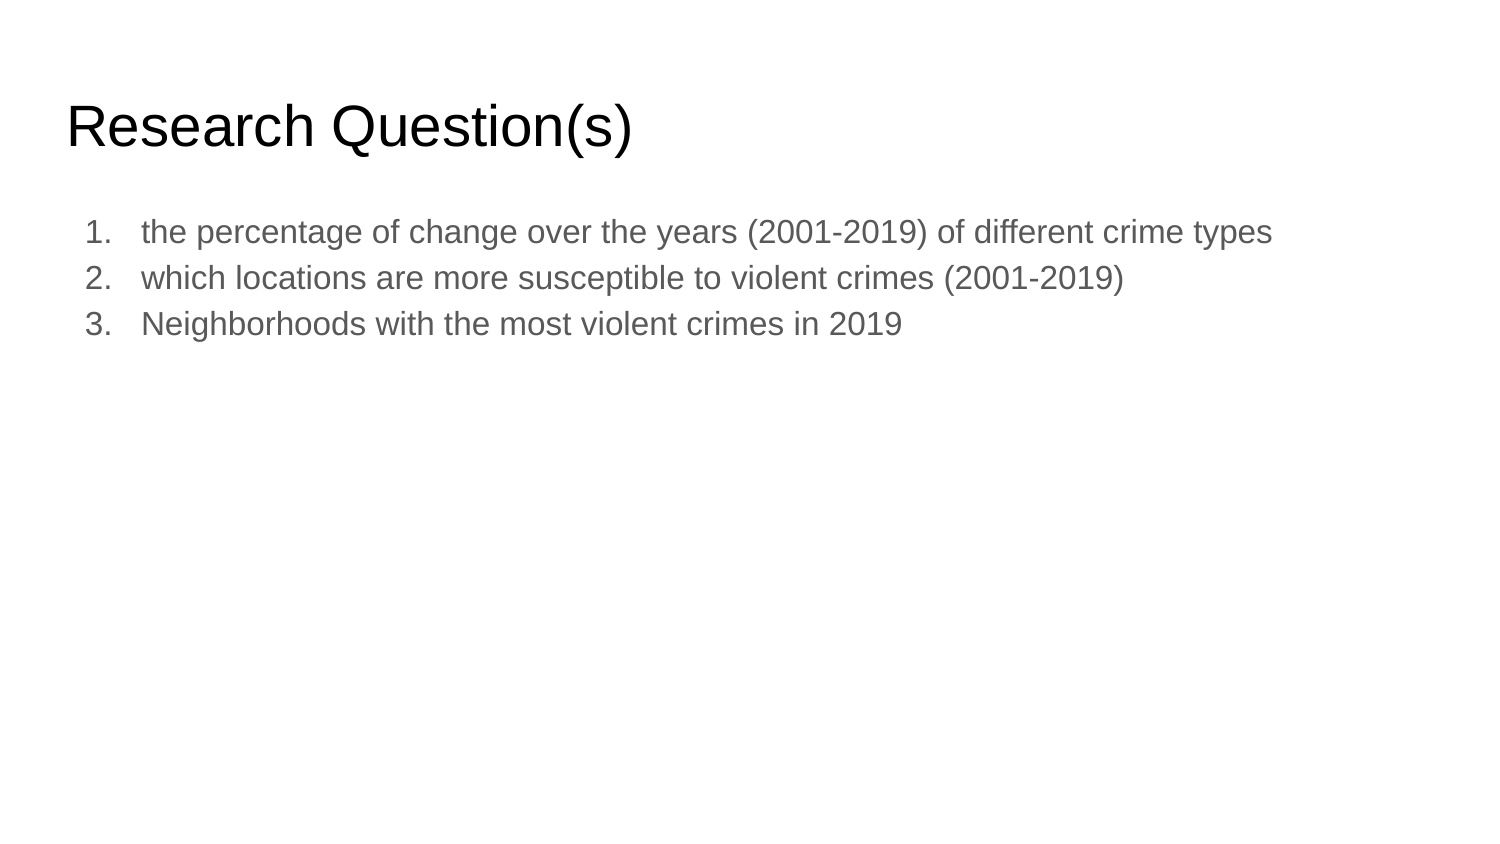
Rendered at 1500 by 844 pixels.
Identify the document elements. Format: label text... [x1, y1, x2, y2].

list the percentage of change over the years (2001-2019) of different crime types which locations are more susceptible to violent crimes (2001-2019) Neighborhoods with the most violent crimes in 2019 [51, 189, 1477, 750]
title Research Question(s) [51, 72, 1449, 167]
